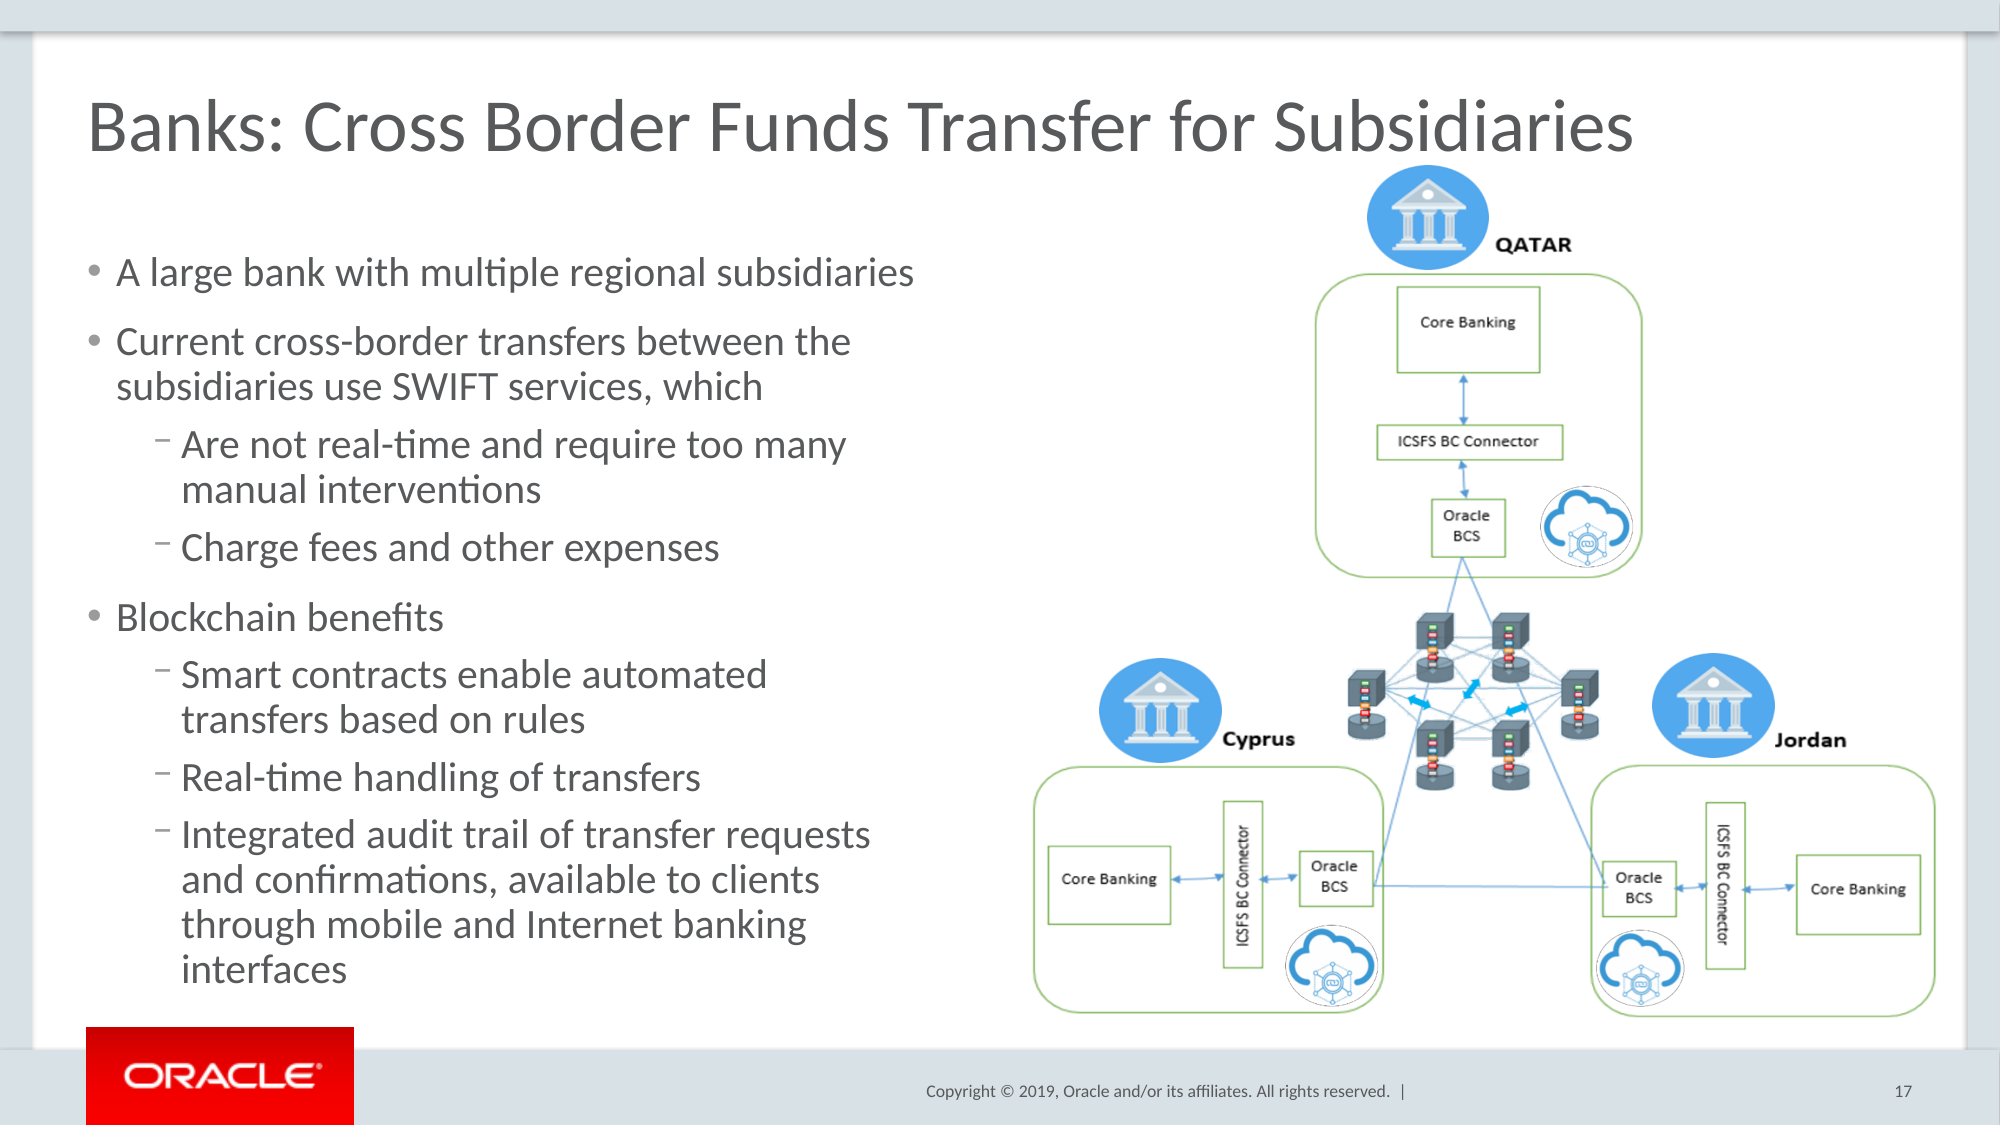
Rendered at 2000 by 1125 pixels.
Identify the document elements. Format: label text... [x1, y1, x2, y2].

picture [1009, 164, 1960, 1021]
slide_number 17 [1849, 1075, 1913, 1106]
list A large bank with multiple regional subsidiaries Current cross-border transfers between the subsidiaries use SWIFT services, which Are not real-time and require too many manual interventions Charge fees and other expenses Blockchain benefits Smart contracts enable automated transfers based on rules Real-time handling of transfers Integrated audit trail of transfer requests and confirmations, available to clients through mobile and Internet banking interfaces [87, 249, 921, 975]
title Banks: Cross Border Funds Transfer for Subsidiaries [87, 66, 1968, 167]
picture [86, 1027, 354, 1125]
